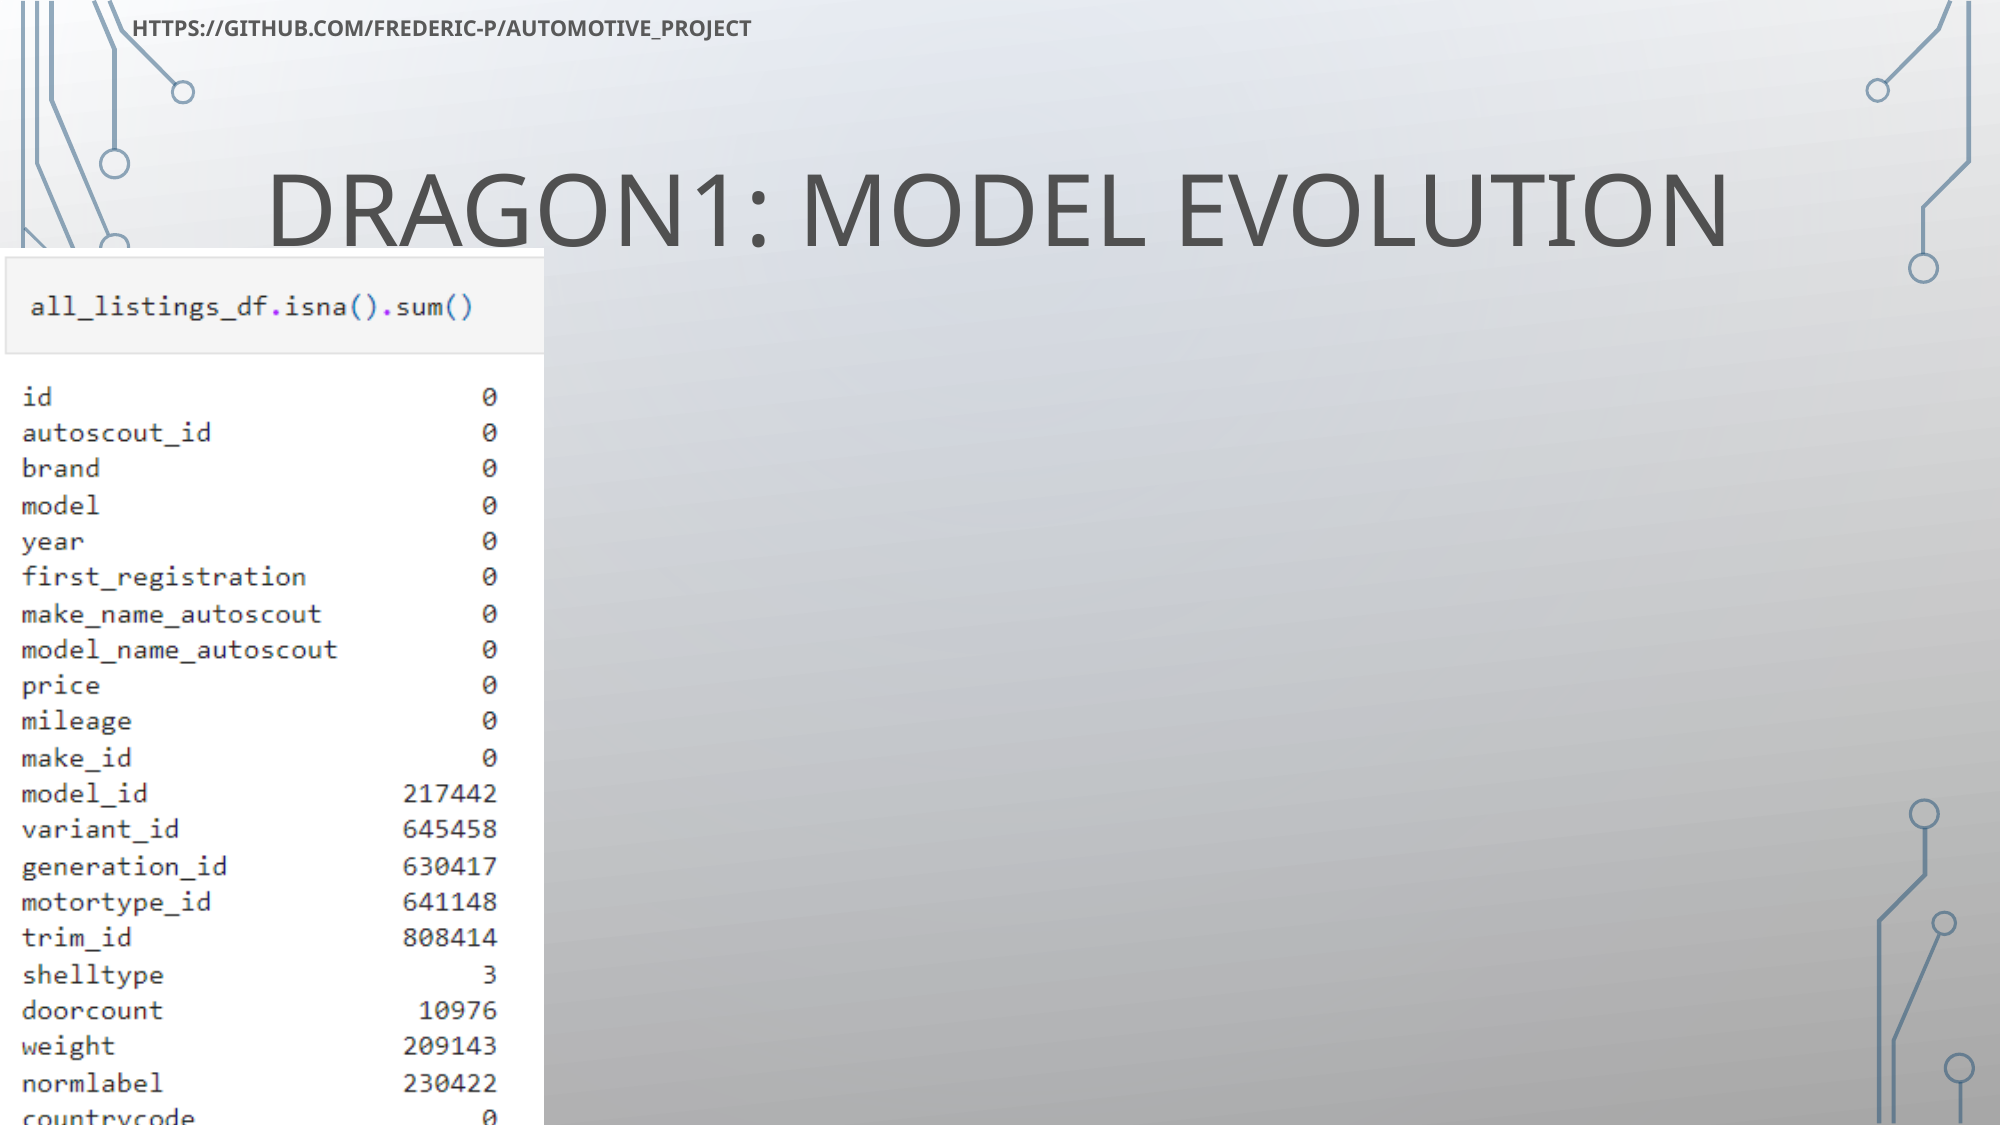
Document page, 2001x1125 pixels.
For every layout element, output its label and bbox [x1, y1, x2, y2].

text_box [1863, 0, 1976, 1124]
text_box [0, 0, 201, 248]
picture [0, 0, 2000, 1125]
